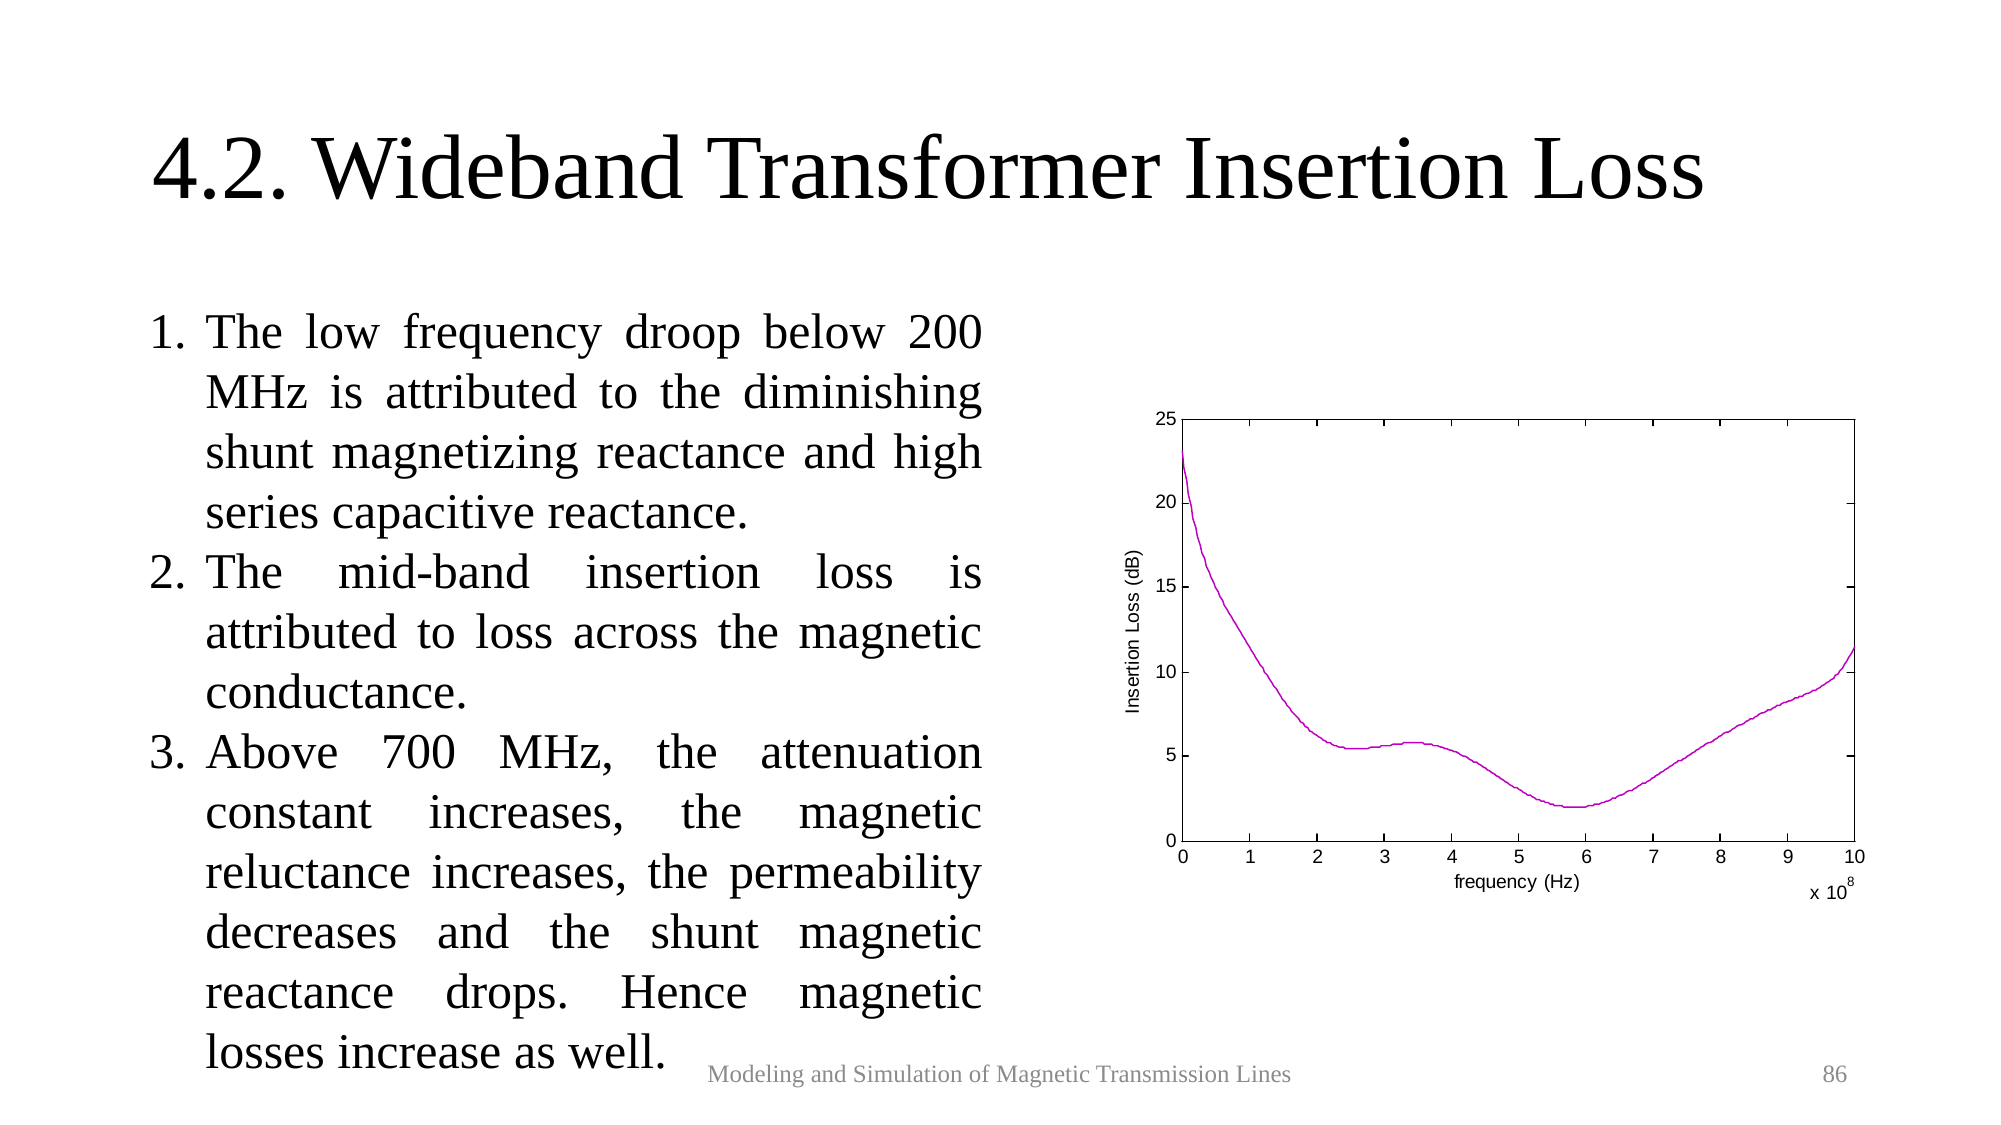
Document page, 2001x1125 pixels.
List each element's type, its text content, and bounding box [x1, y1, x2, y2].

picture [1070, 380, 1937, 903]
slide_number 86 [1412, 1042, 1863, 1103]
footer Modeling and Simulation of Magnetic Transmission Lines [662, 1042, 1338, 1103]
text_box The low frequency droop below 200 MHz is attributed to the diminishing shunt magnetizing reactance and high series capacitive reactance. The mid-band insertion loss is attributed to loss across the magnetic conductance. Above 700 MHz, the attenuation constant increases, the magnetic reluctance increases, the permeability decreases and the shunt magnetic reactance drops. Hence magnetic losses increase as well. [134, 290, 998, 1086]
title 4.2. Wideband Transformer Insertion Loss [137, 59, 1863, 278]
